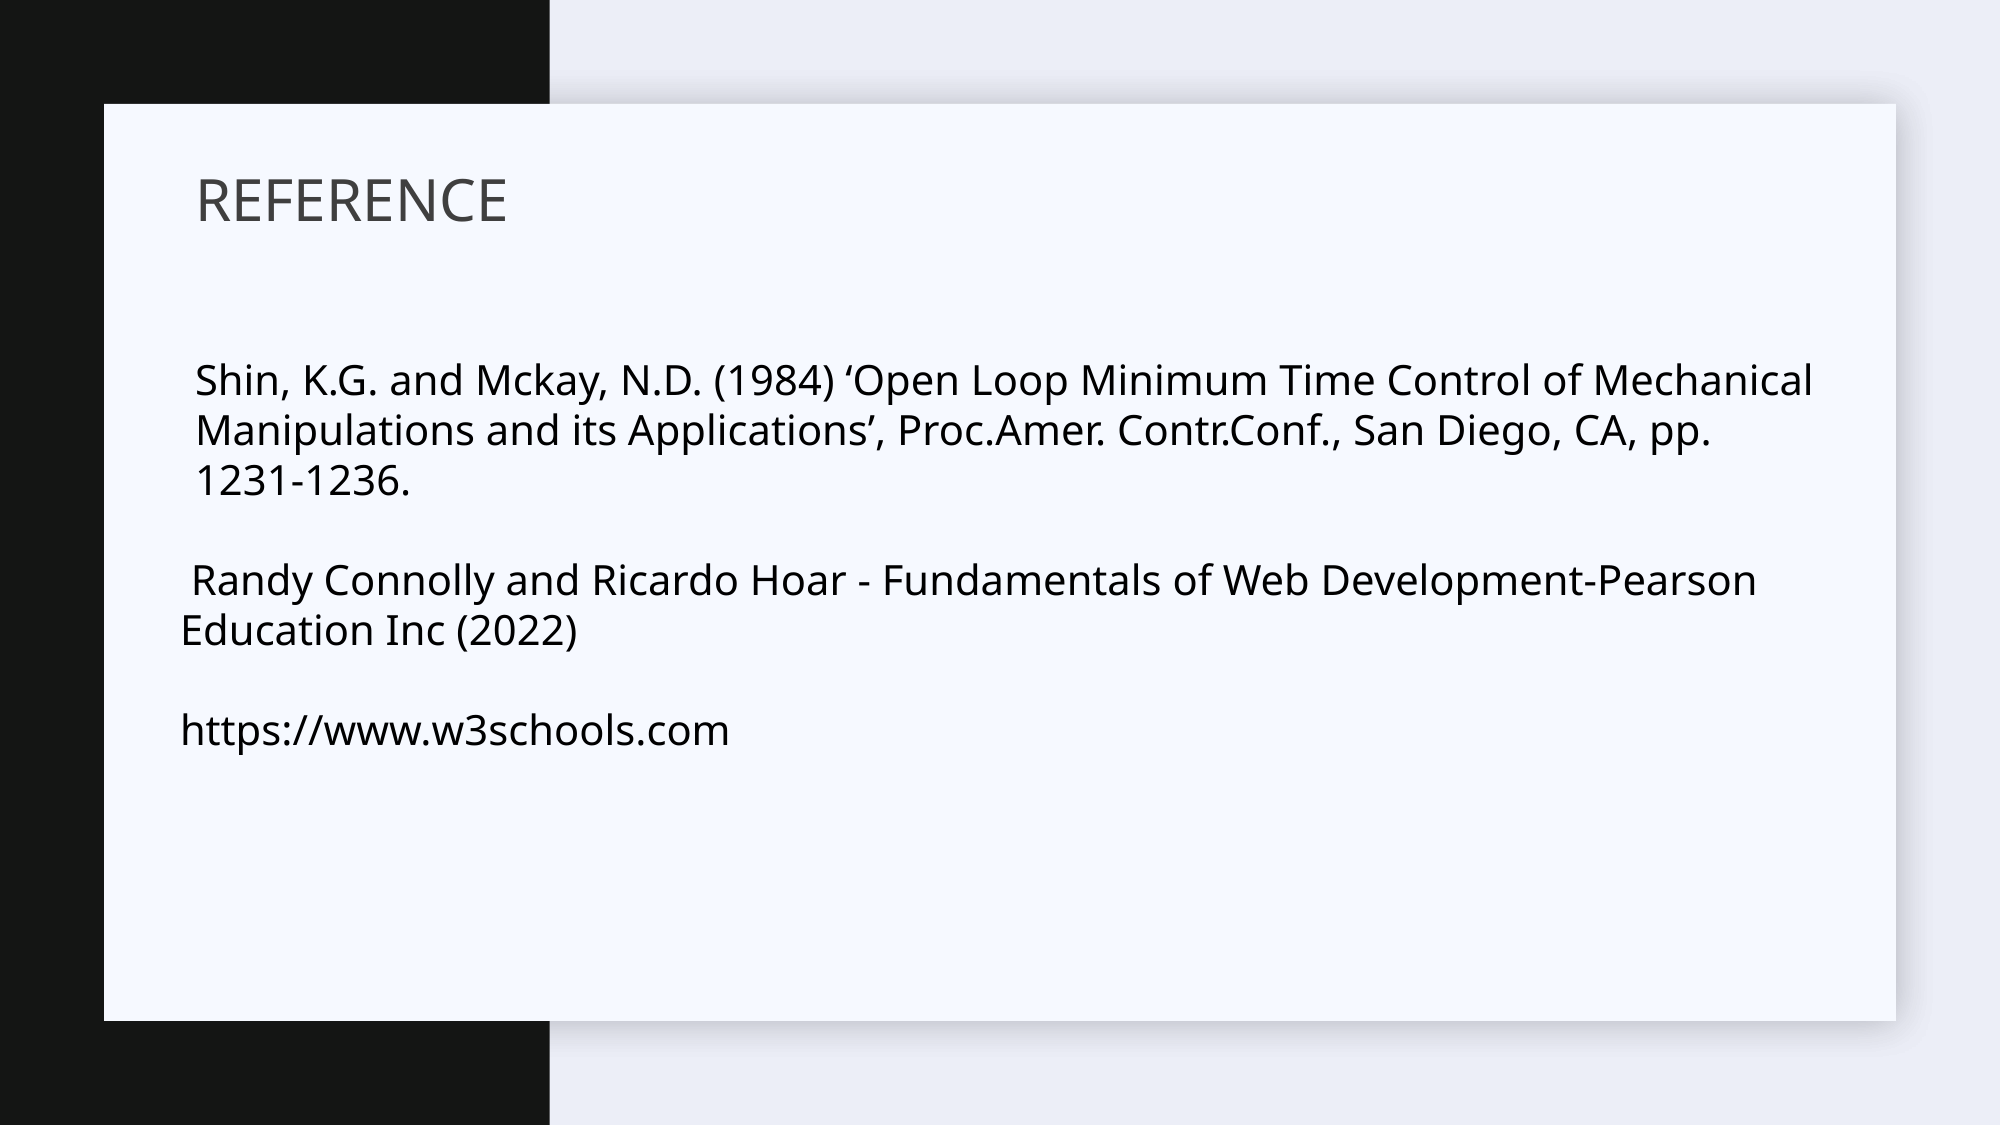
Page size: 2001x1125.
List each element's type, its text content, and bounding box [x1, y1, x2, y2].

list Shin, K.G. and Mckay, N.D. (1984) ‘Open Loop Minimum Time Control of Mechanical Manipulations and its Applications’, Proc.Amer. Contr.Conf., San Diego, CA, pp. 1231-1236. Randy Connolly and Ricardo Hoar - Fundamentals of Web Development-Pearson Education Inc (2022) https://www.w3schools.com [180, 345, 1830, 963]
title REFERENCE [180, 154, 1830, 251]
